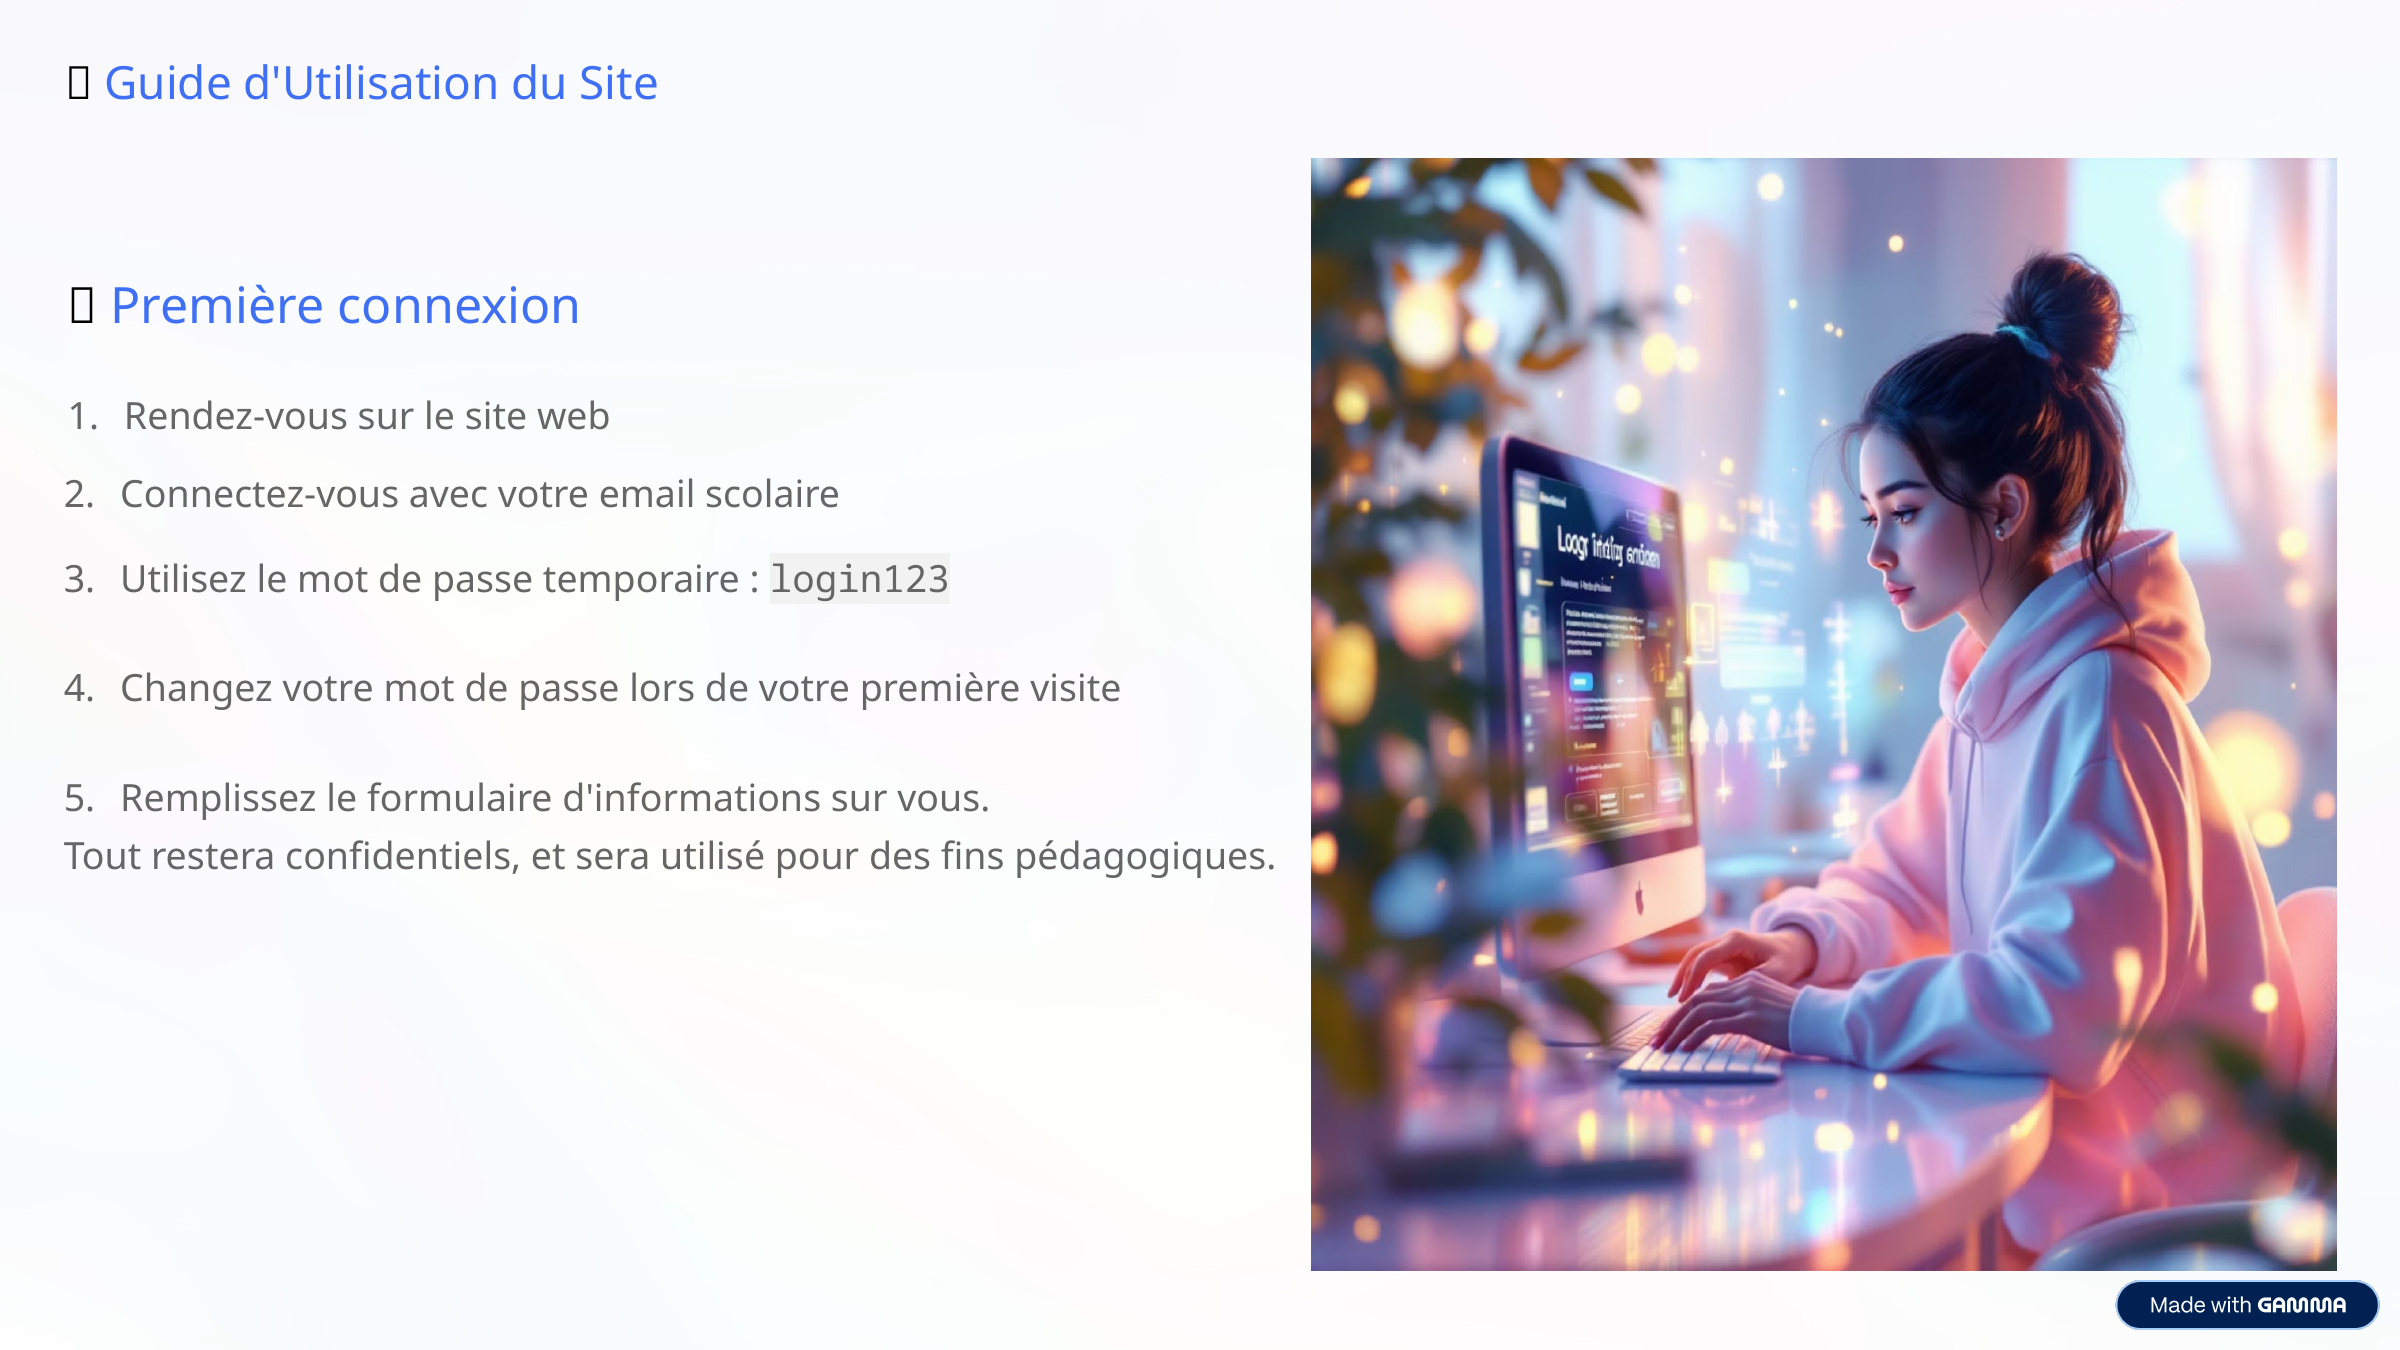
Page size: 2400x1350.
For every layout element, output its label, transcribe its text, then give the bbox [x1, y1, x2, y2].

picture [1311, 158, 2389, 1339]
text_box Remplissez le formulaire d'informations sur vous. Tout restera confidentiels, et sera utilisé pour des fins pédagogiques. [63, 789, 1089, 825]
text_box 📍 Guide d'Utilisation du Site [65, 51, 660, 110]
text_box Connectez-vous avec votre email scolaire [63, 485, 1089, 521]
text_box Utilisez le mot de passe temporaire : login123 [63, 571, 1089, 607]
text_box Changez votre mot de passe lors de votre première visite [63, 679, 1089, 715]
text_box Rendez-vous sur le site web [67, 408, 1093, 443]
text_box 🔐 Première connexion [67, 299, 354, 334]
